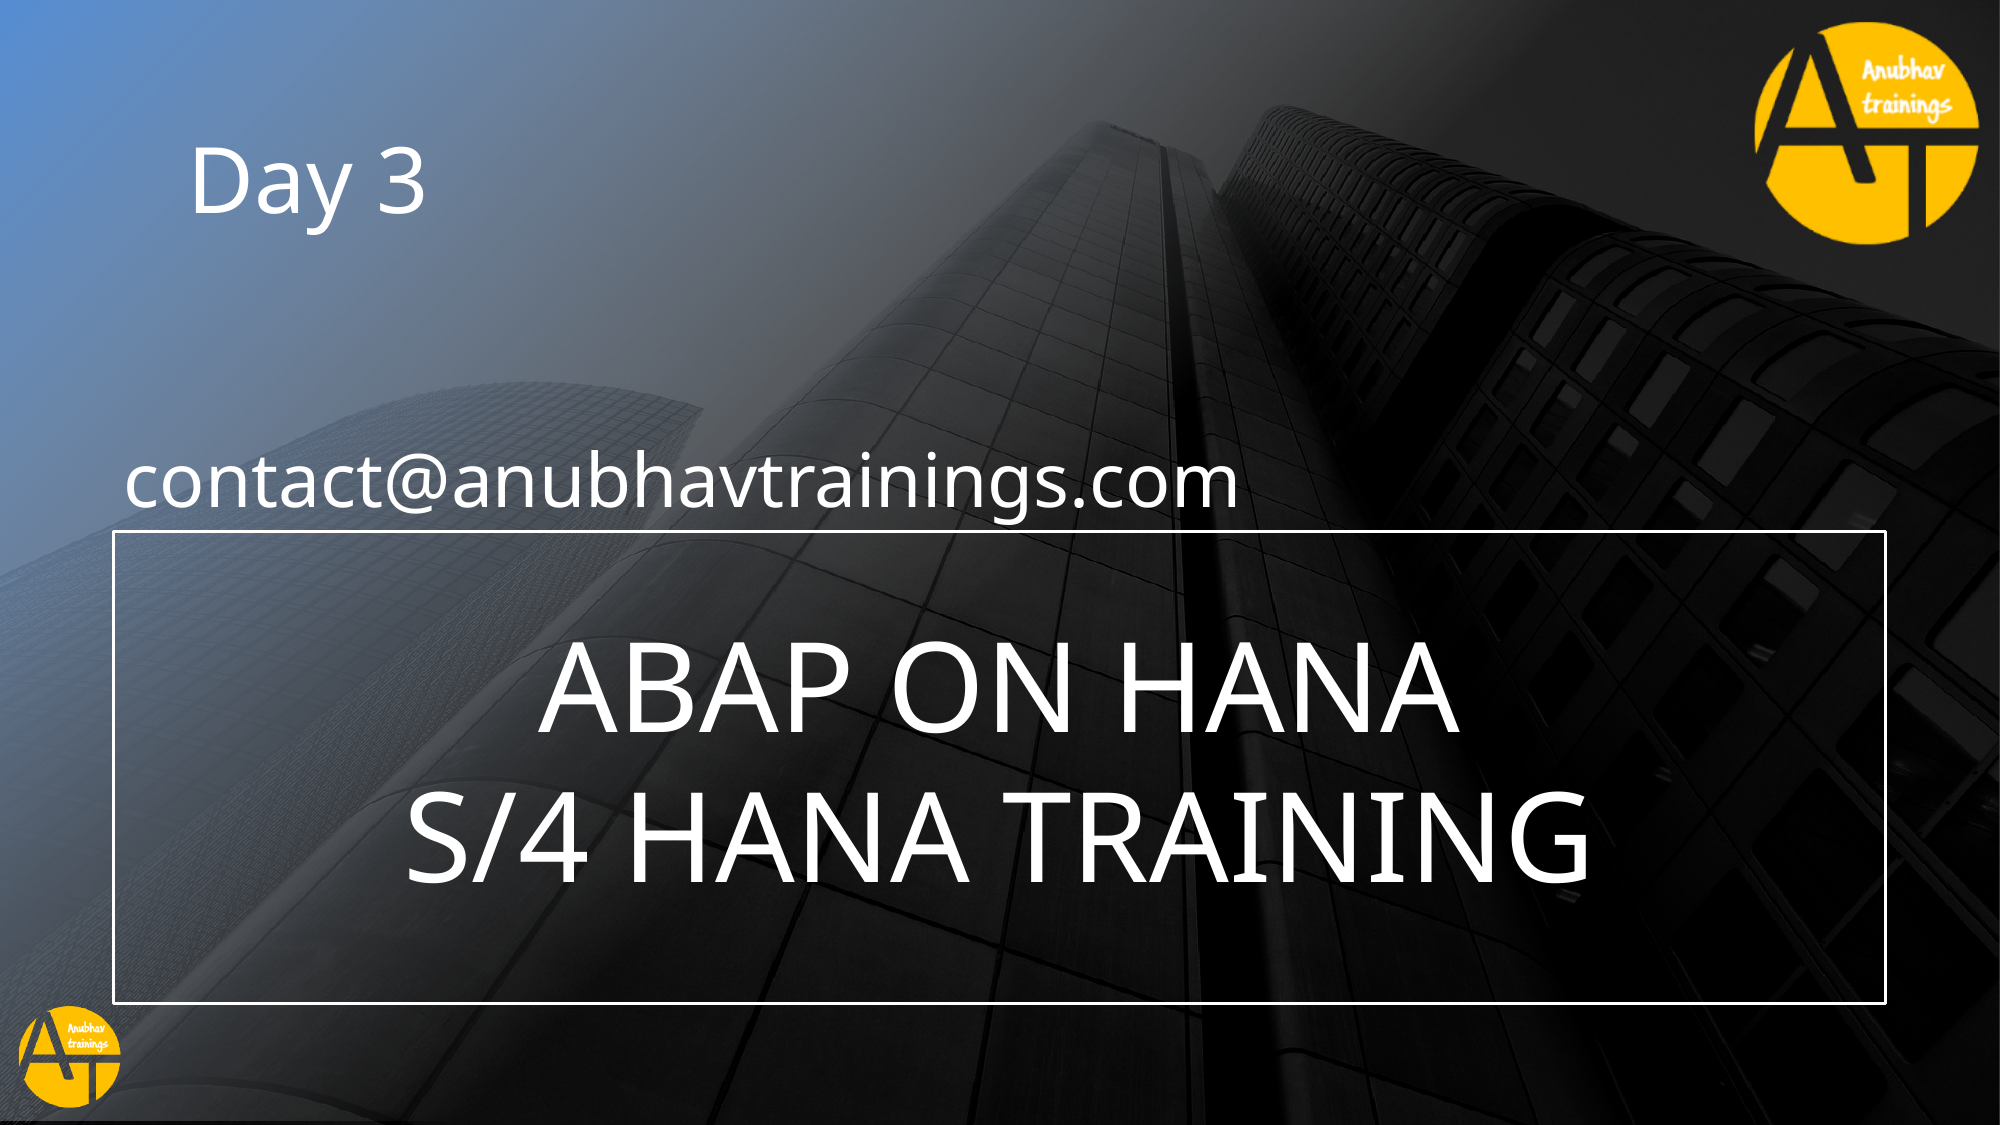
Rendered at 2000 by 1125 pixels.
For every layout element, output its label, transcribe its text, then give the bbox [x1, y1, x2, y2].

text_box Day 3 [172, 114, 858, 240]
picture [7, 999, 126, 1116]
picture [1731, 6, 1993, 265]
text_box [112, 529, 1888, 1006]
text_box [0, 0, 2000, 1122]
text_box contact@anubhavtrainings.com [109, 425, 1346, 530]
